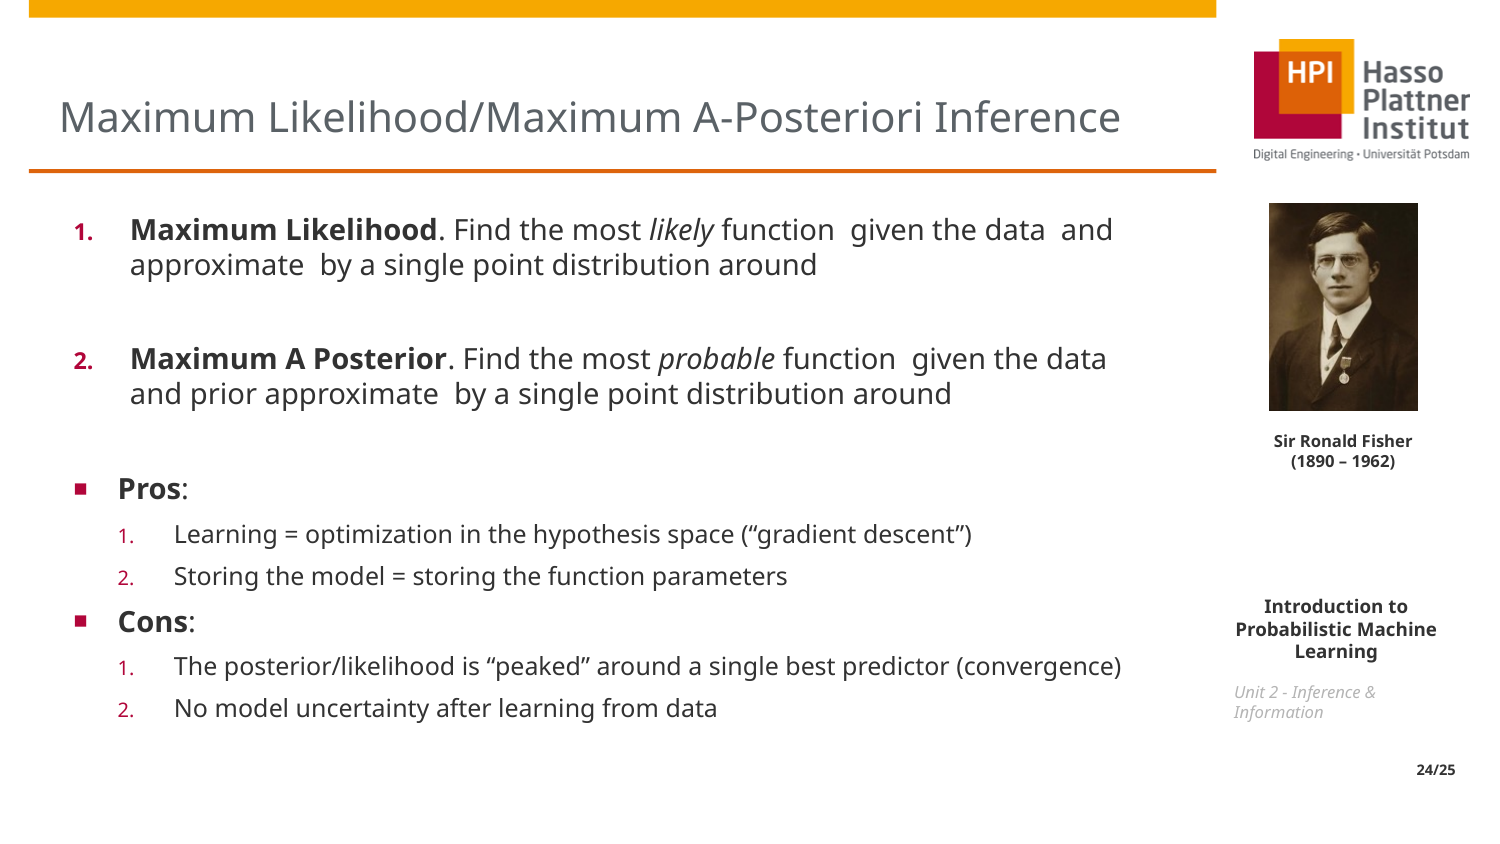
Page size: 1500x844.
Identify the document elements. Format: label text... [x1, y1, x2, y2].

picture [1254, 39, 1470, 161]
text_box Sir Ronald Fisher (1890 – 1962) [1257, 422, 1430, 479]
picture [1269, 203, 1418, 411]
title Maximum Likelihood/Maximum A-Posteriori Inference [58, 17, 1187, 170]
